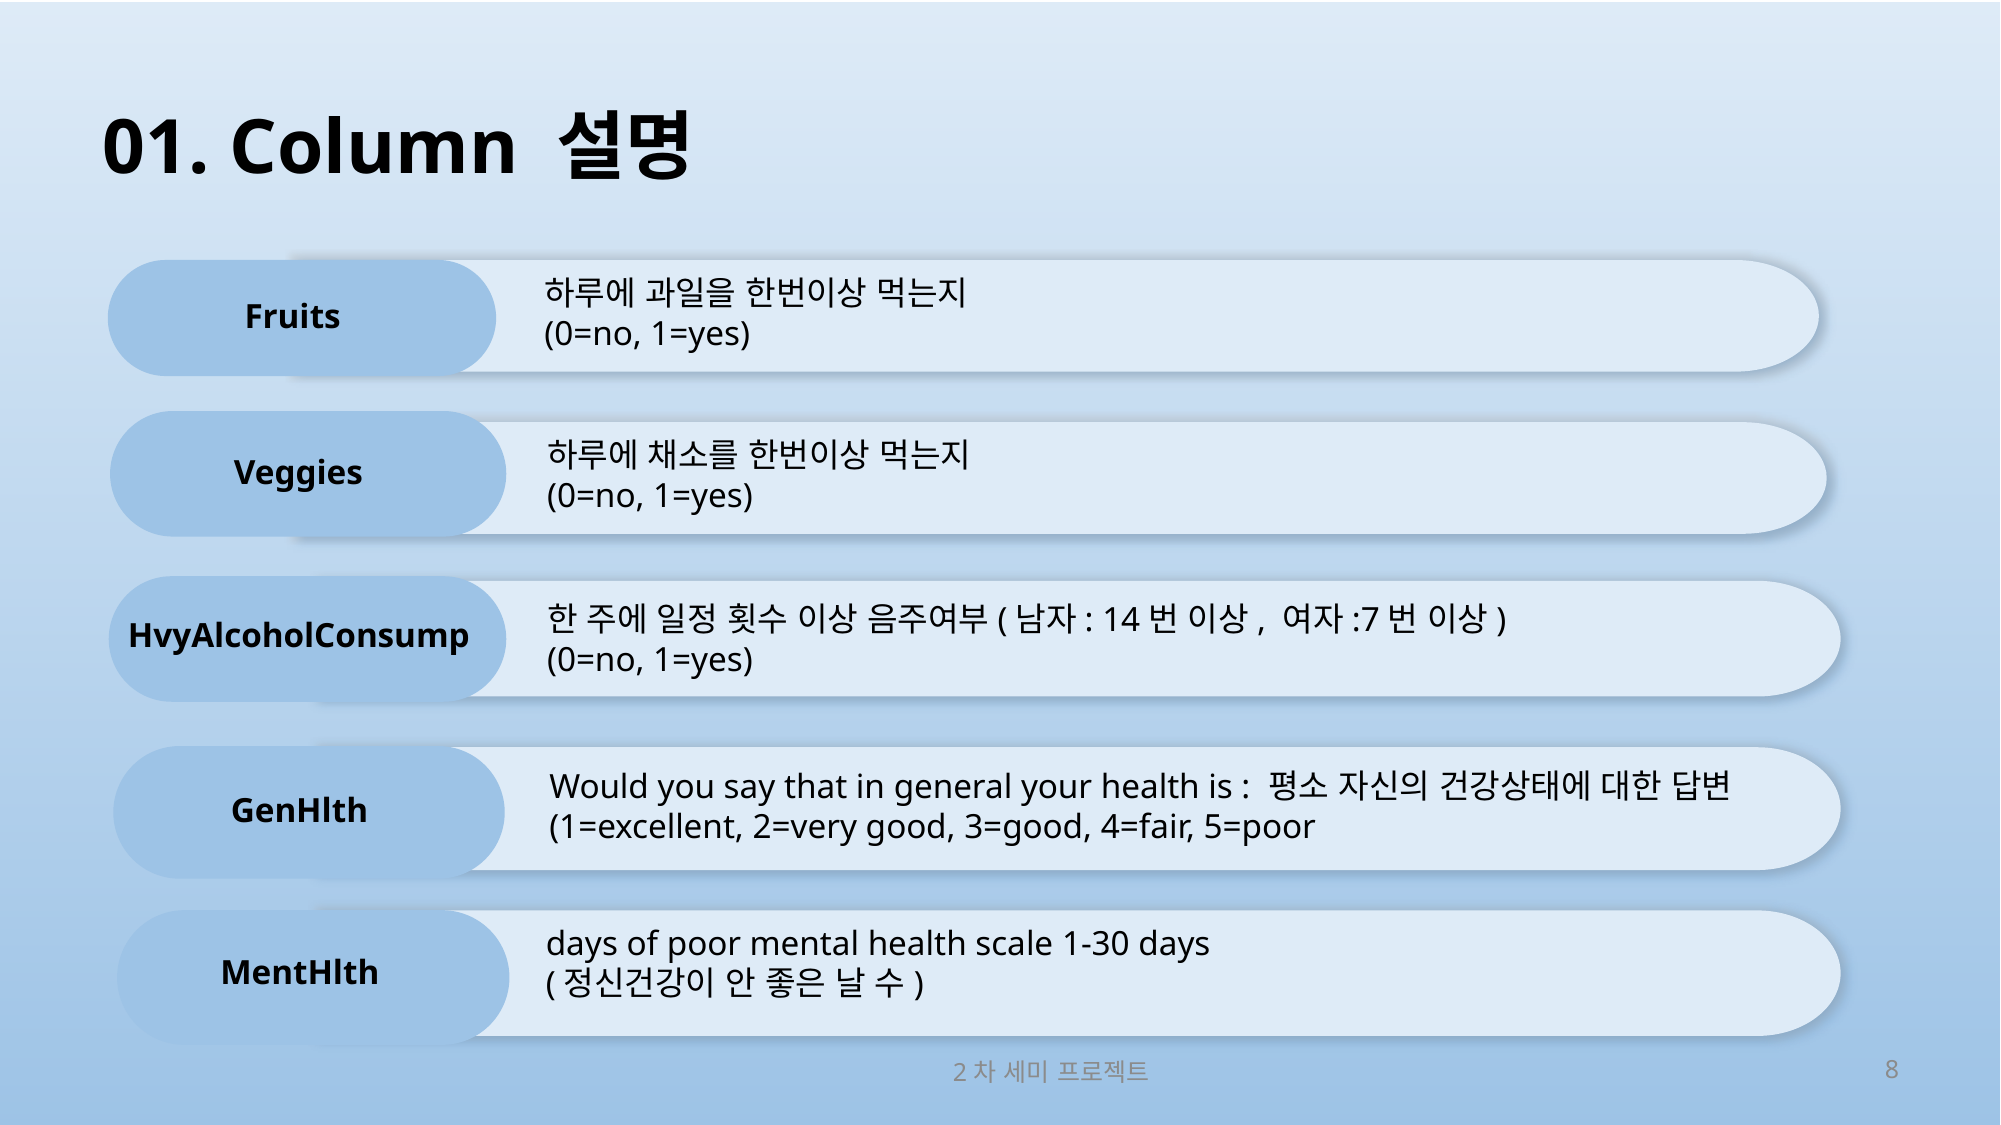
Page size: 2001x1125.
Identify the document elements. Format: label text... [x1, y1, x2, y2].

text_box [73, 746, 527, 879]
footer 2차 세미 프로젝트 [714, 1041, 1389, 1101]
text_box 한 주에 일정 횟수 이상 음주여부(남자: 14번 이상, 여자:7번 이상) (0=no, 1=yes) [532, 590, 1666, 685]
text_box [90, 910, 510, 1045]
text_box [528, 421, 1778, 535]
text_box days of poor mental health scale 1-30 days (정신건강이 안 좋은 날 수) [531, 914, 1790, 1010]
text_box [316, 909, 1842, 1037]
text_box [1831, 778, 1842, 839]
text_box [527, 746, 1817, 872]
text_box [69, 410, 528, 537]
text_box Would you say that in general your health is : 평소 자신의 건강상태에 대한 답변 (1=excellent, 2=very good, 3=good, 4=fair, 5=poor [534, 757, 1831, 853]
text_box 하루에 과일을 한번이상 먹는지 (0=no, 1=yes) [529, 264, 1889, 360]
text_box [294, 258, 1789, 373]
slide_number 8 [1464, 1041, 1914, 1101]
text_box 하루에 채소를 한번이상 먹는지 (0=no, 1=yes) [532, 426, 1892, 562]
title 01. Column 설명 [87, 79, 1915, 221]
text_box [91, 576, 507, 702]
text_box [67, 259, 518, 377]
text_box [507, 579, 1842, 698]
